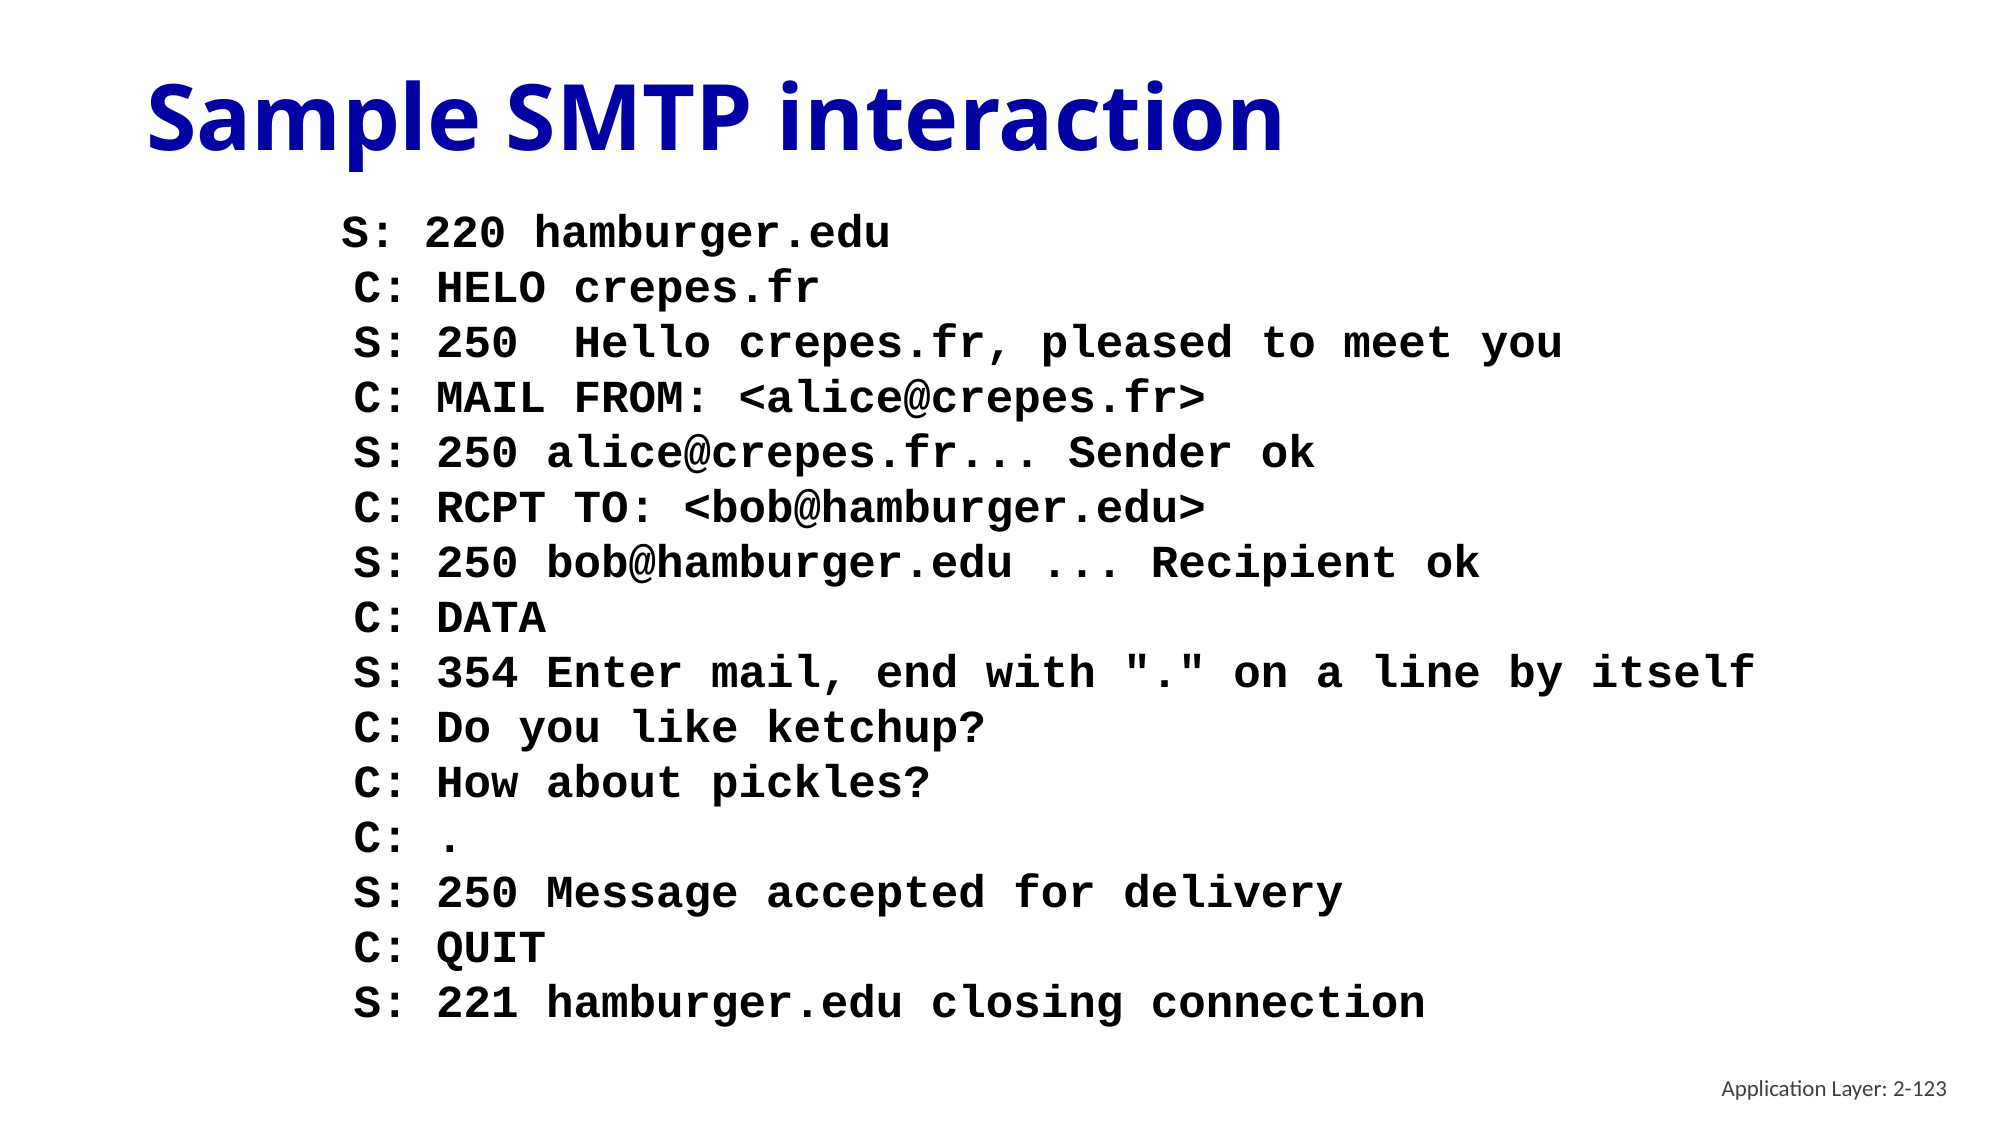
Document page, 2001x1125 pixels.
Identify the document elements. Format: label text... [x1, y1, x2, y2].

slide_number Application Layer: 2-123 [1512, 1056, 1963, 1117]
title Sample SMTP interaction [131, 47, 1856, 195]
text_box S: 220 hamburger.edu C: HELO crepes.fr S: 250 Hello crepes.fr, pleased to meet you C: MAIL FROM: <alice@crepes.fr> S: 250 alice@crepes.fr... Sender ok C: RCPT TO: <bob@hamburger.edu> S: 250 bob@hamburger.edu ... Recipient ok C: DATA S: 354 Enter mail, end with "." on a line by itself C: Do you like ketchup? C: How about pickles? C: . S: 250 Message accepted for delivery C: QUIT S: 221 hamburger.edu closing connection [201, 194, 1799, 1034]
